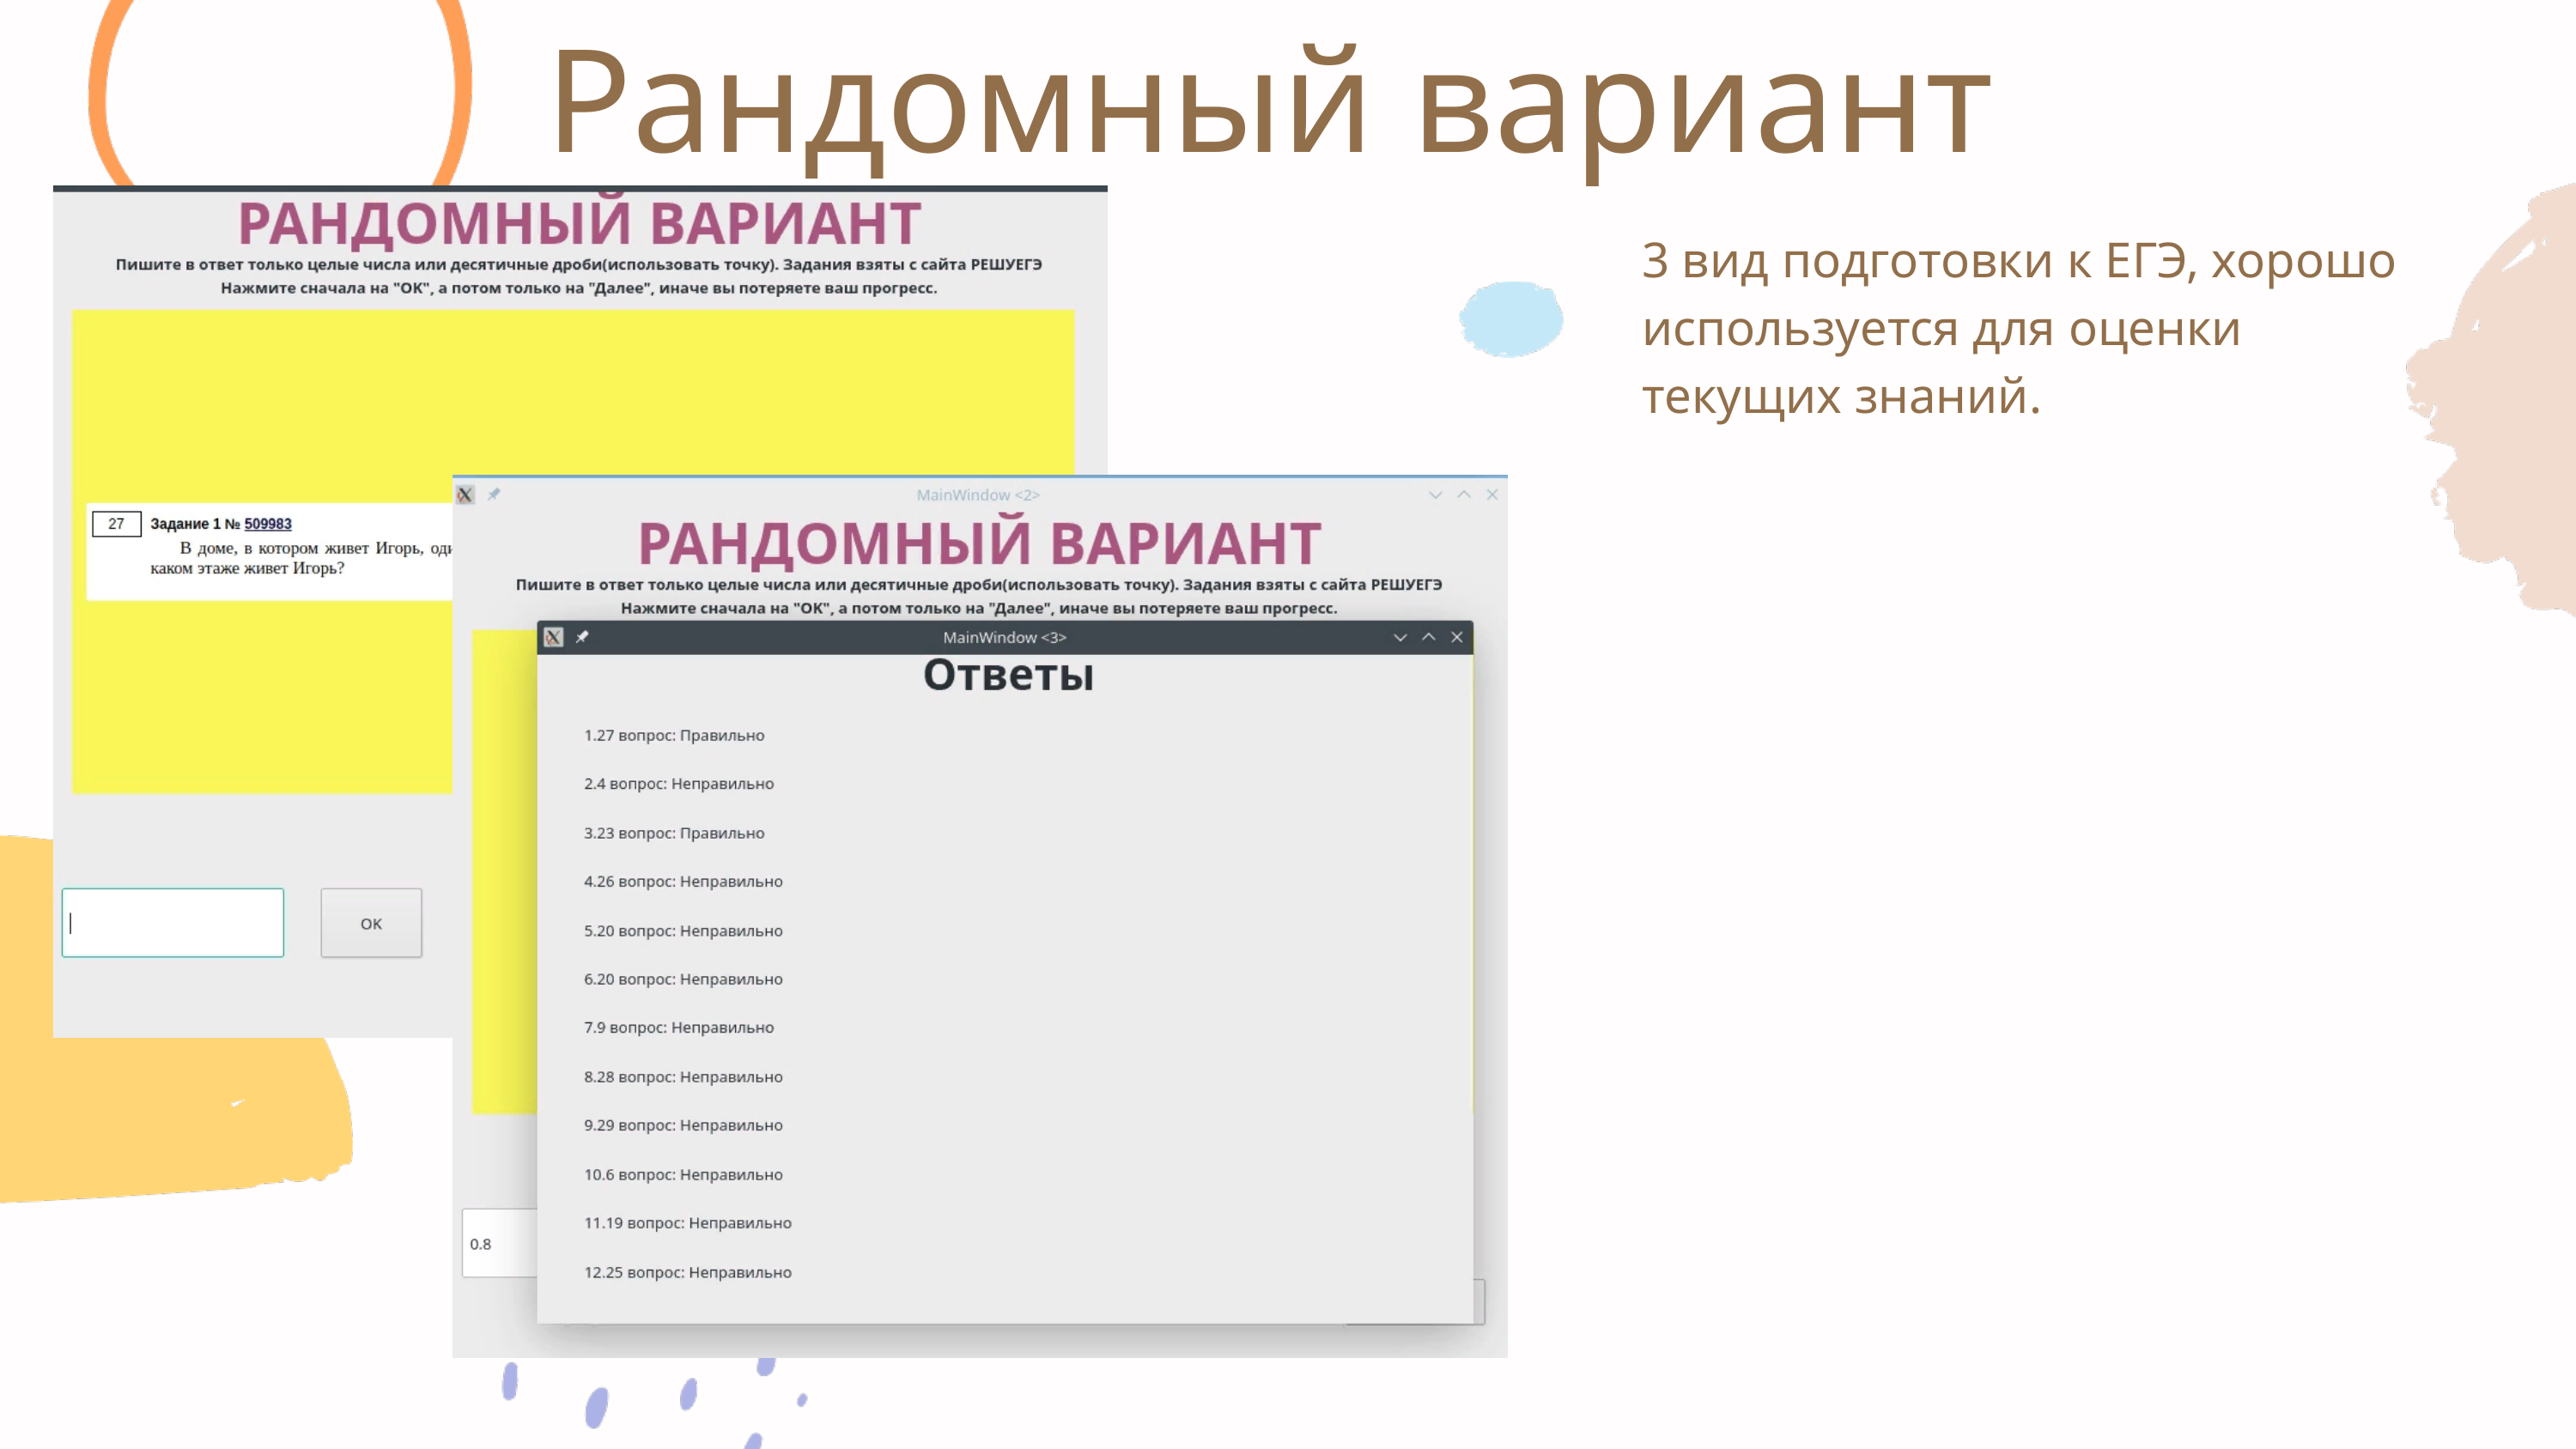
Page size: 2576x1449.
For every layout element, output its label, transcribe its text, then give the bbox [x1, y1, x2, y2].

picture [0, 0, 1508, 1449]
text_box Рандомный вариант [545, 23, 2140, 181]
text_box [1459, 219, 2401, 423]
picture [2405, 130, 2576, 672]
